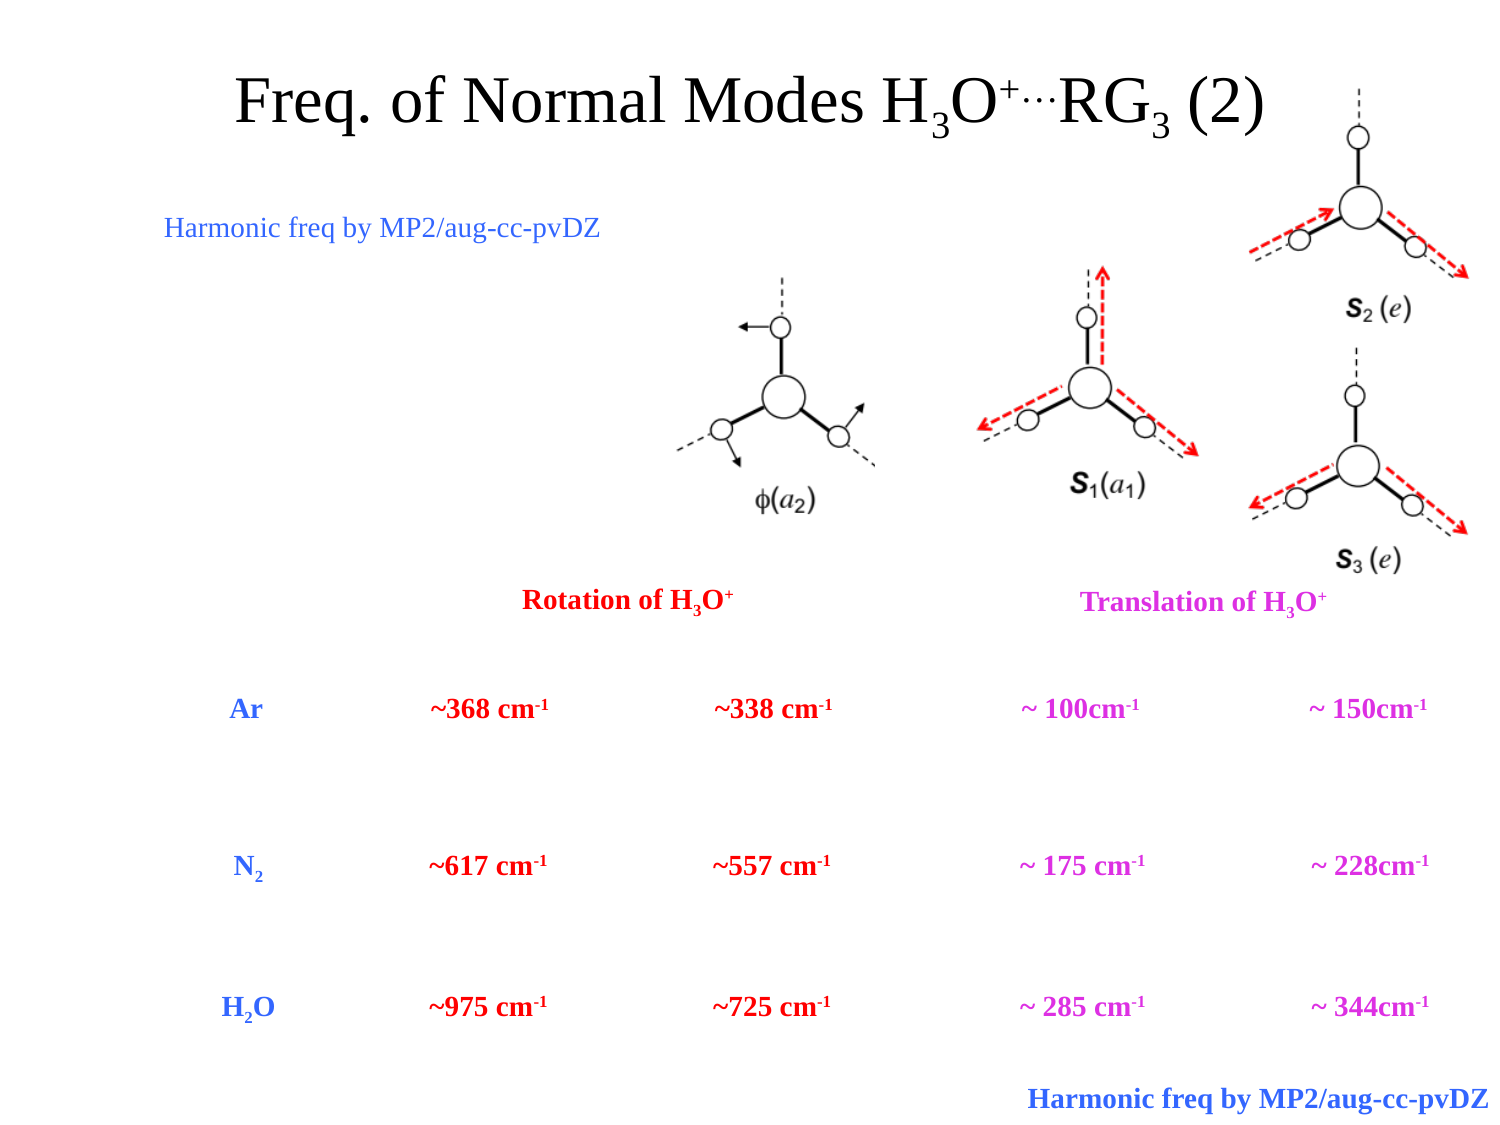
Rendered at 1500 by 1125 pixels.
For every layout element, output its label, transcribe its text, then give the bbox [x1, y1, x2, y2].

text_box ~975 cm-1 [397, 980, 580, 1030]
text_box N2 [168, 838, 329, 893]
text_box ~725 cm-1 [681, 980, 864, 1030]
title Freq. of Normal Modes H3O+…RG3 (2) [0, 7, 1500, 195]
text_box Harmonic freq by MP2/aug-cc-pvDZ [149, 200, 617, 251]
text_box ~557 cm-1 [681, 838, 864, 889]
text_box Harmonic freq by MP2/aug-cc-pvDZ [1012, 1072, 1500, 1122]
picture [1247, 87, 1484, 342]
text_box ~ 344cm-1 [1266, 980, 1475, 1030]
text_box H2O [168, 980, 329, 1035]
picture [1233, 347, 1483, 593]
text_box ~ 100cm-1 [992, 682, 1170, 732]
text_box Ar [166, 682, 327, 732]
text_box ~617 cm-1 [397, 838, 580, 889]
text_box ~ 150cm-1 [1264, 682, 1473, 732]
picture [962, 251, 1213, 518]
text_box ~338 cm-1 [679, 682, 861, 732]
text_box Rotation of H3O+ [437, 572, 819, 628]
text_box Translation of H3O+ [1013, 574, 1394, 630]
picture [657, 269, 876, 533]
text_box ~ 285 cm-1 [994, 980, 1172, 1030]
text_box ~ 175 cm-1 [994, 838, 1172, 889]
text_box ~368 cm-1 [395, 682, 578, 732]
text_box ~ 228cm-1 [1266, 838, 1475, 889]
